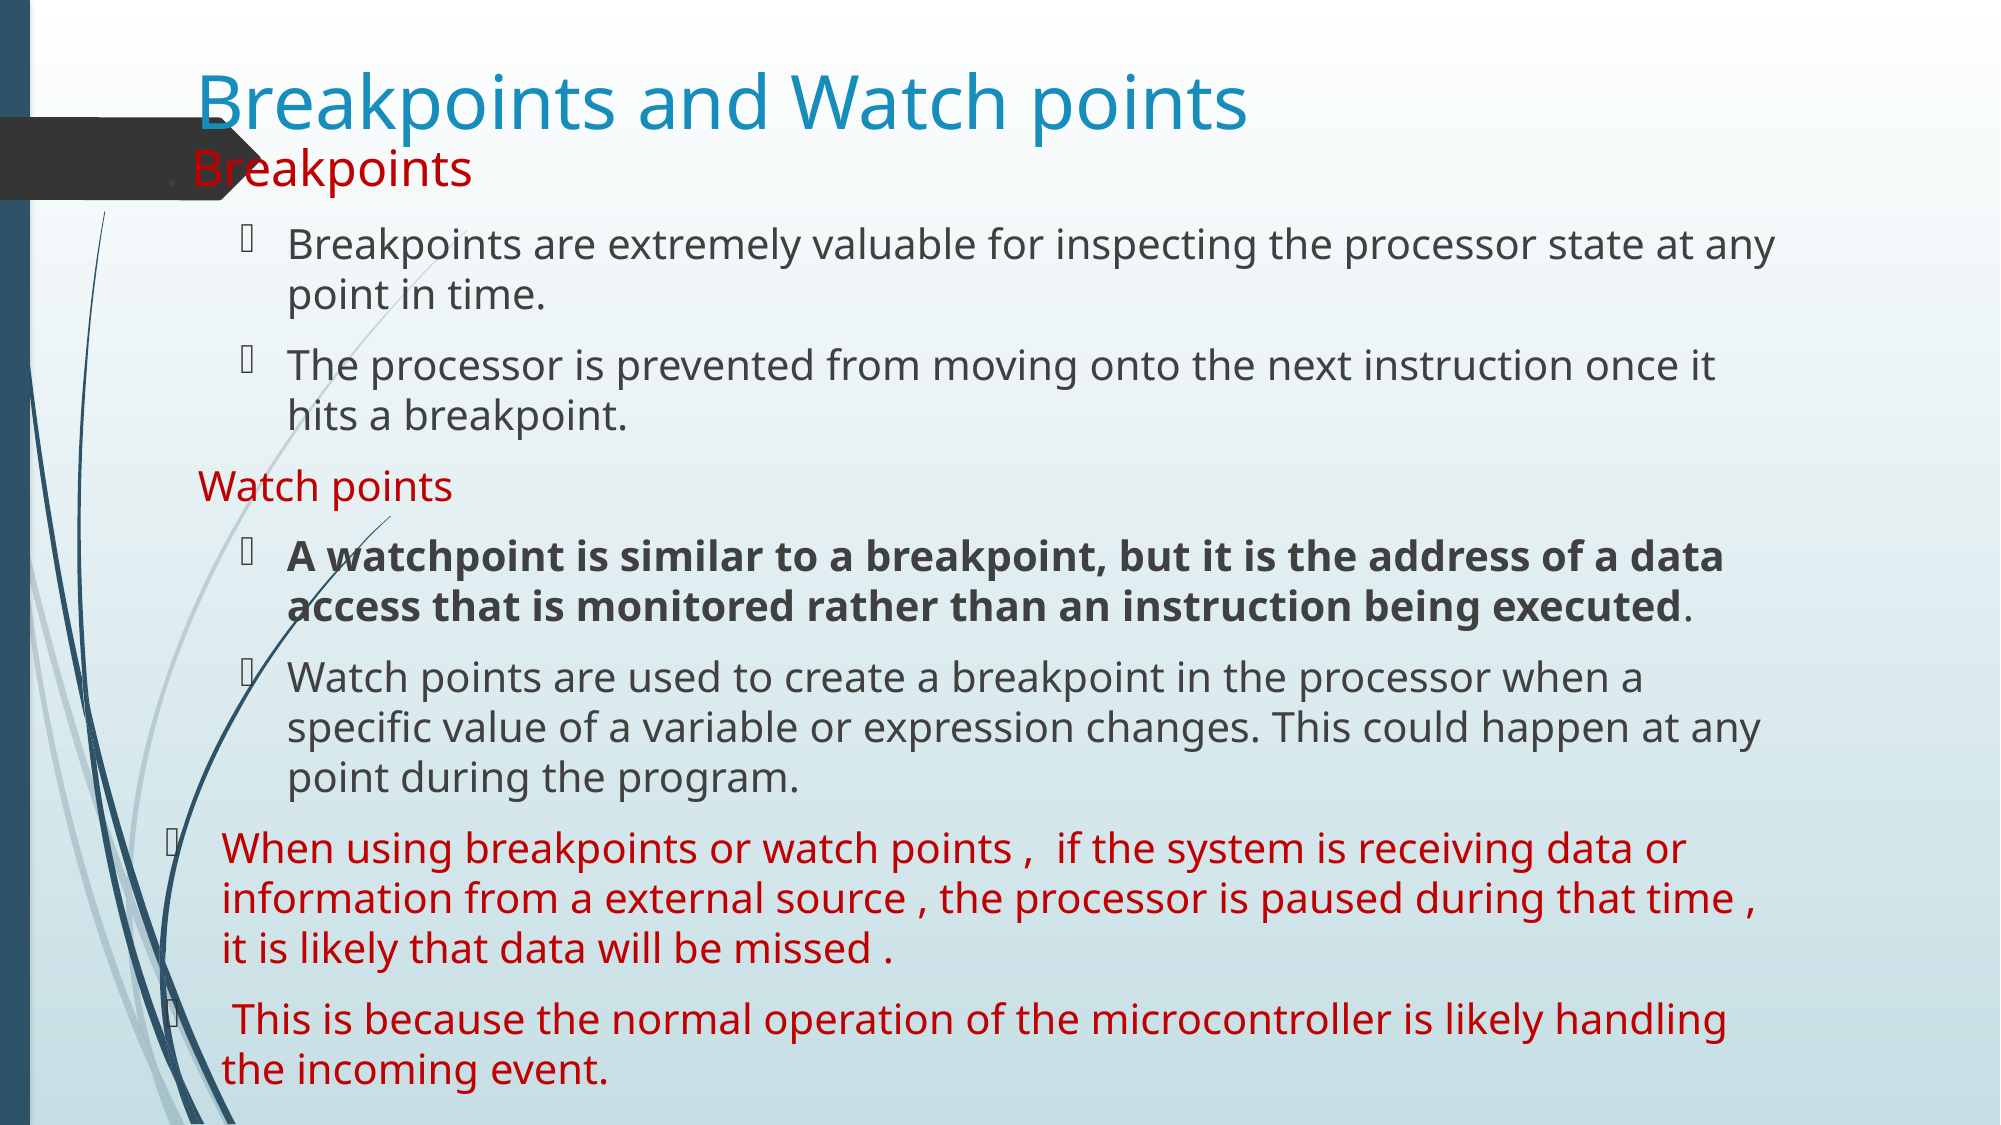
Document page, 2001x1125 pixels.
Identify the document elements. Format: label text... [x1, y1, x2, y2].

title Breakpoints and Watch points [180, 47, 1830, 212]
list . Breakpoints Breakpoints are extremely valuable for inspecting the processor state at any point in time. The processor is prevented from moving onto the next instruction once it hits a breakpoint. Watch points A watchpoint is similar to a breakpoint, but it is the address of a data access that is monitored rather than an instruction being executed. Watch points are used to create a breakpoint in the processor when a specific value of a variable or expression changes. This could happen at any point during the program. When using breakpoints or watch points , if the system is receiving data or information from a external source , the processor is paused during that time , it is likely that data will be missed . This is because the normal operation of the microcontroller is likely handling the incoming event. [149, 129, 1800, 1041]
